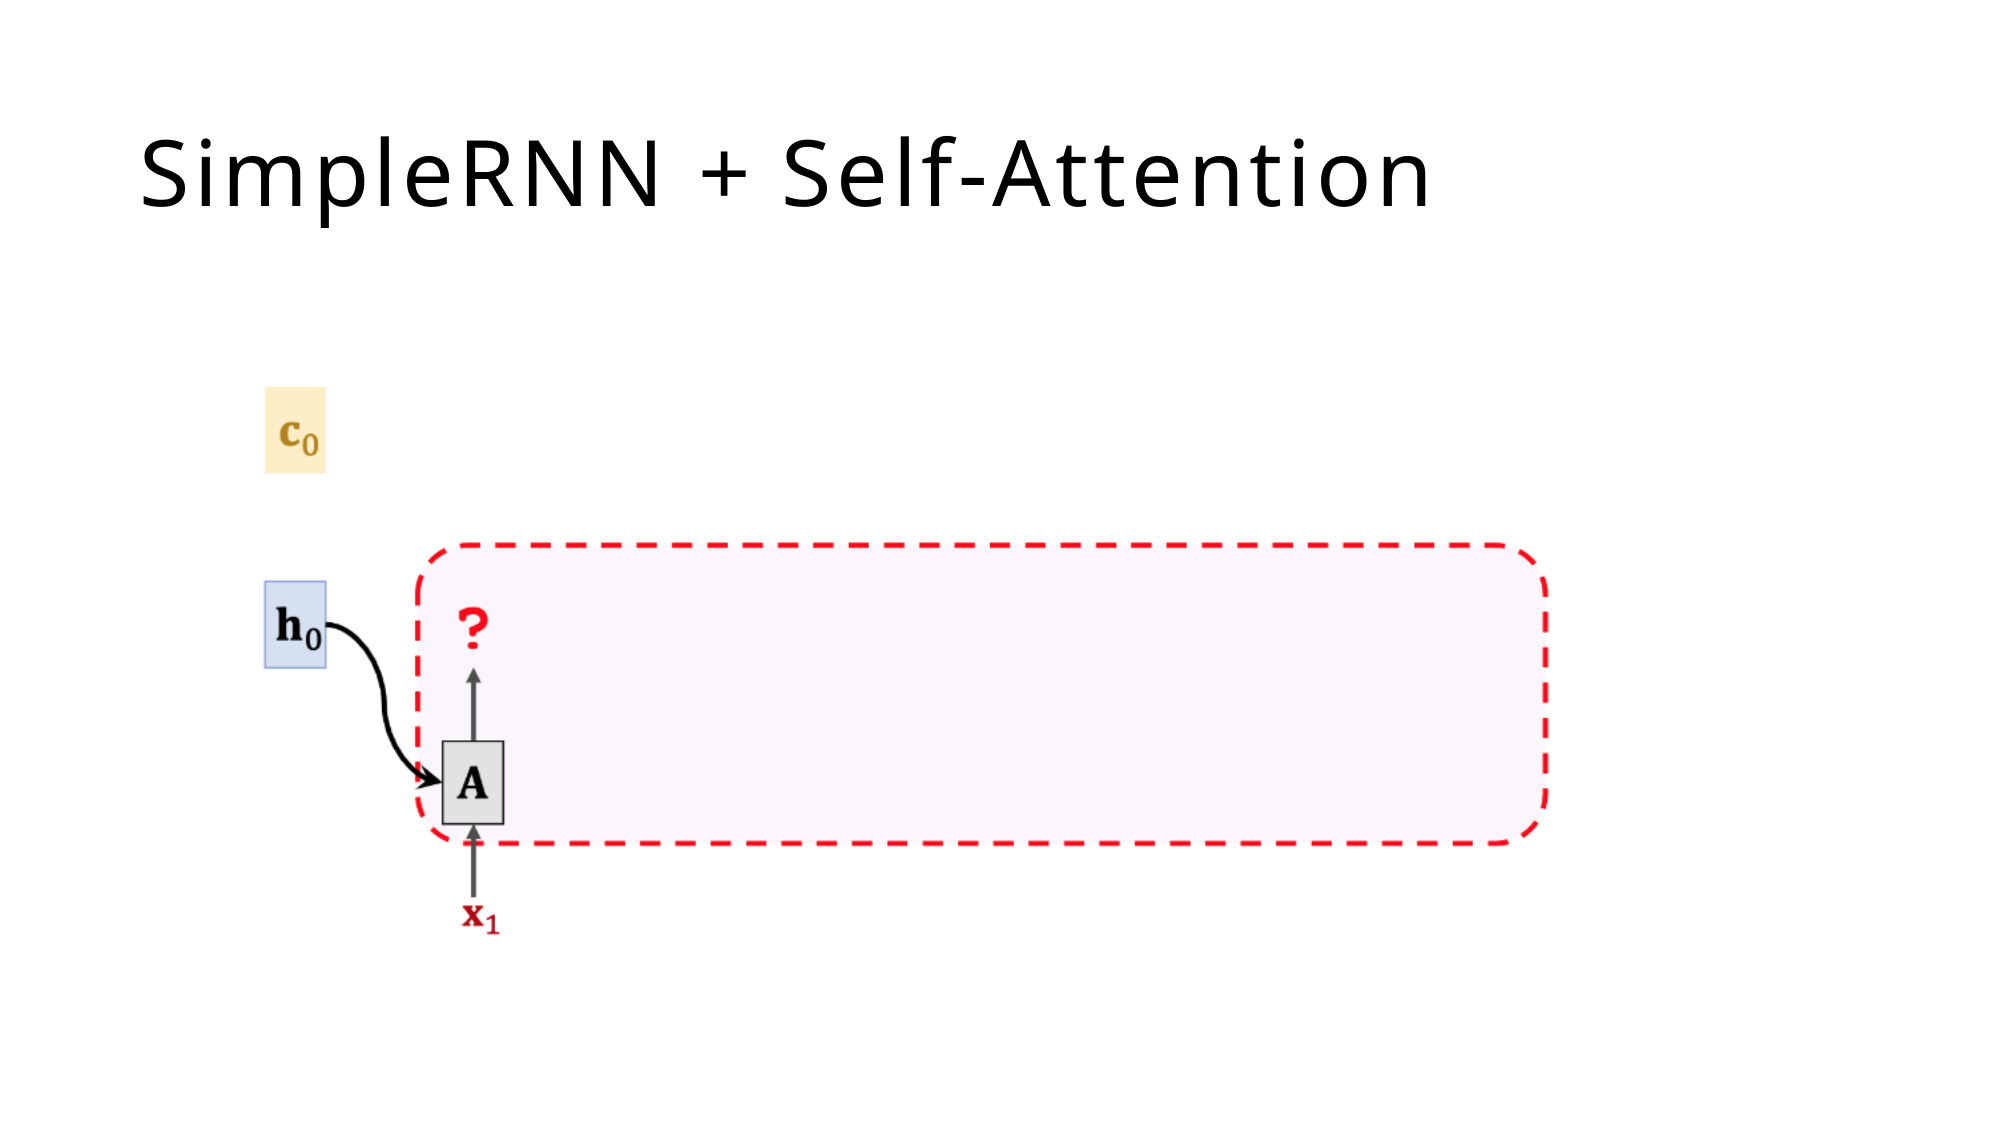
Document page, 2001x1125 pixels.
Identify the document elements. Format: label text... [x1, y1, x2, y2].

picture [249, 314, 1763, 948]
title SimpleRNN + Self-Attention [137, 73, 1863, 264]
